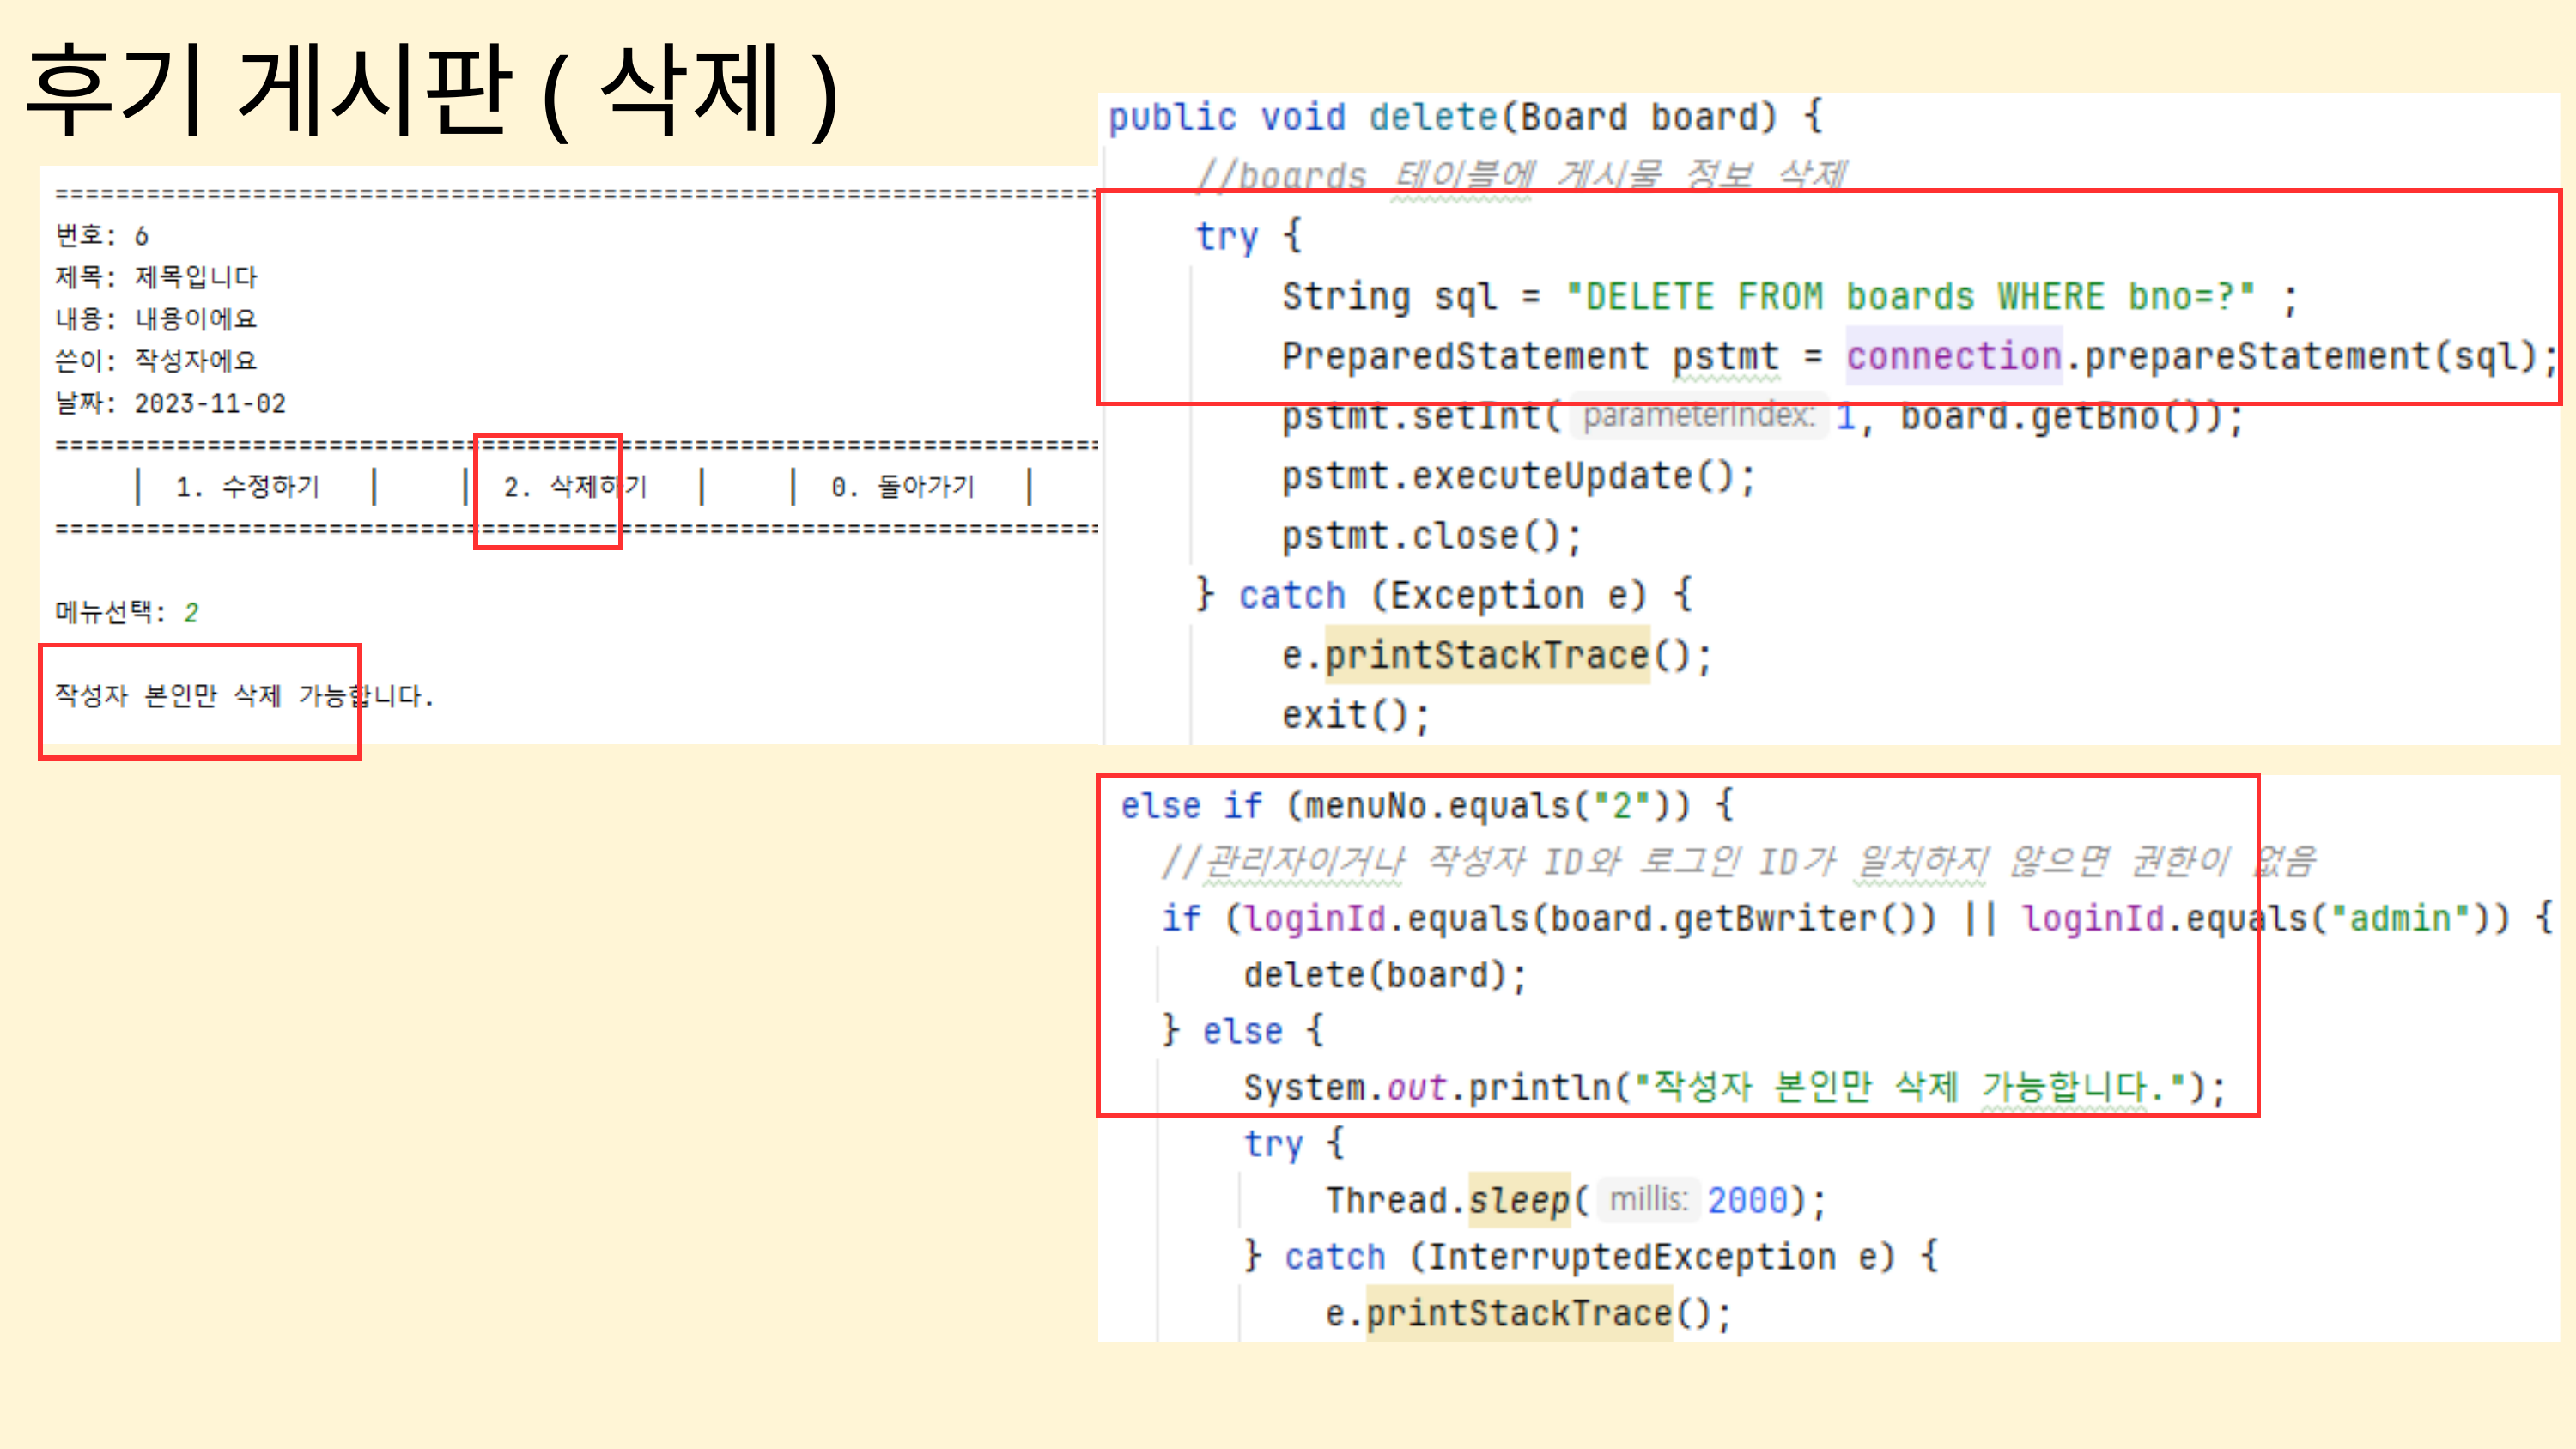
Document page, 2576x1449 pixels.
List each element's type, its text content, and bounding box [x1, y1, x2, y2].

text_box [1098, 406, 2561, 745]
text_box [1098, 775, 2561, 1342]
table_header [478, 438, 618, 545]
table_header [1101, 778, 2257, 1113]
text_box [39, 166, 1098, 745]
table_header [1101, 193, 2558, 402]
table_header [43, 647, 357, 755]
text_box [1098, 93, 2561, 188]
text_box 후기 게시판(삭제) [0, 5, 908, 149]
